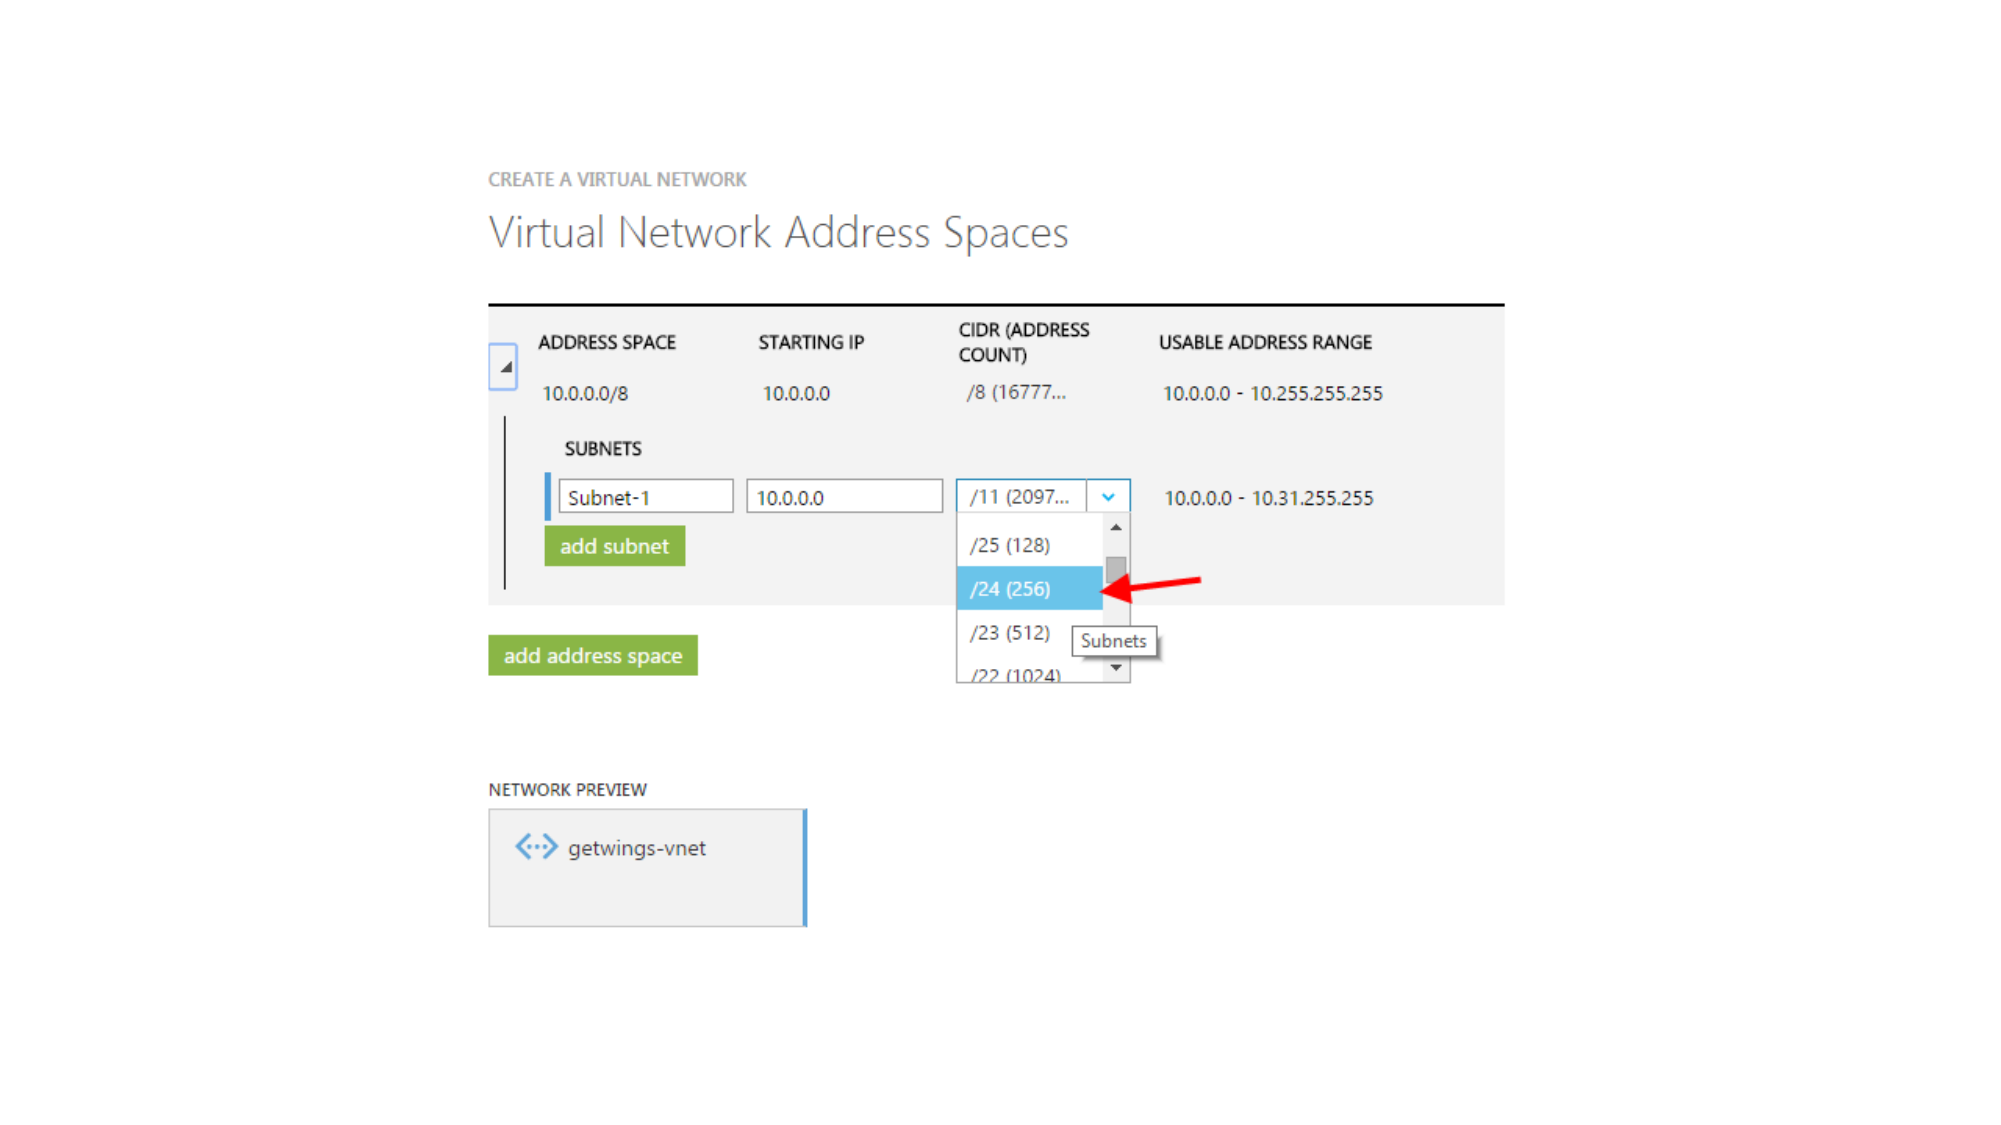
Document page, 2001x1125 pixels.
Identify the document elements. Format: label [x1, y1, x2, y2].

picture [459, 148, 1541, 976]
